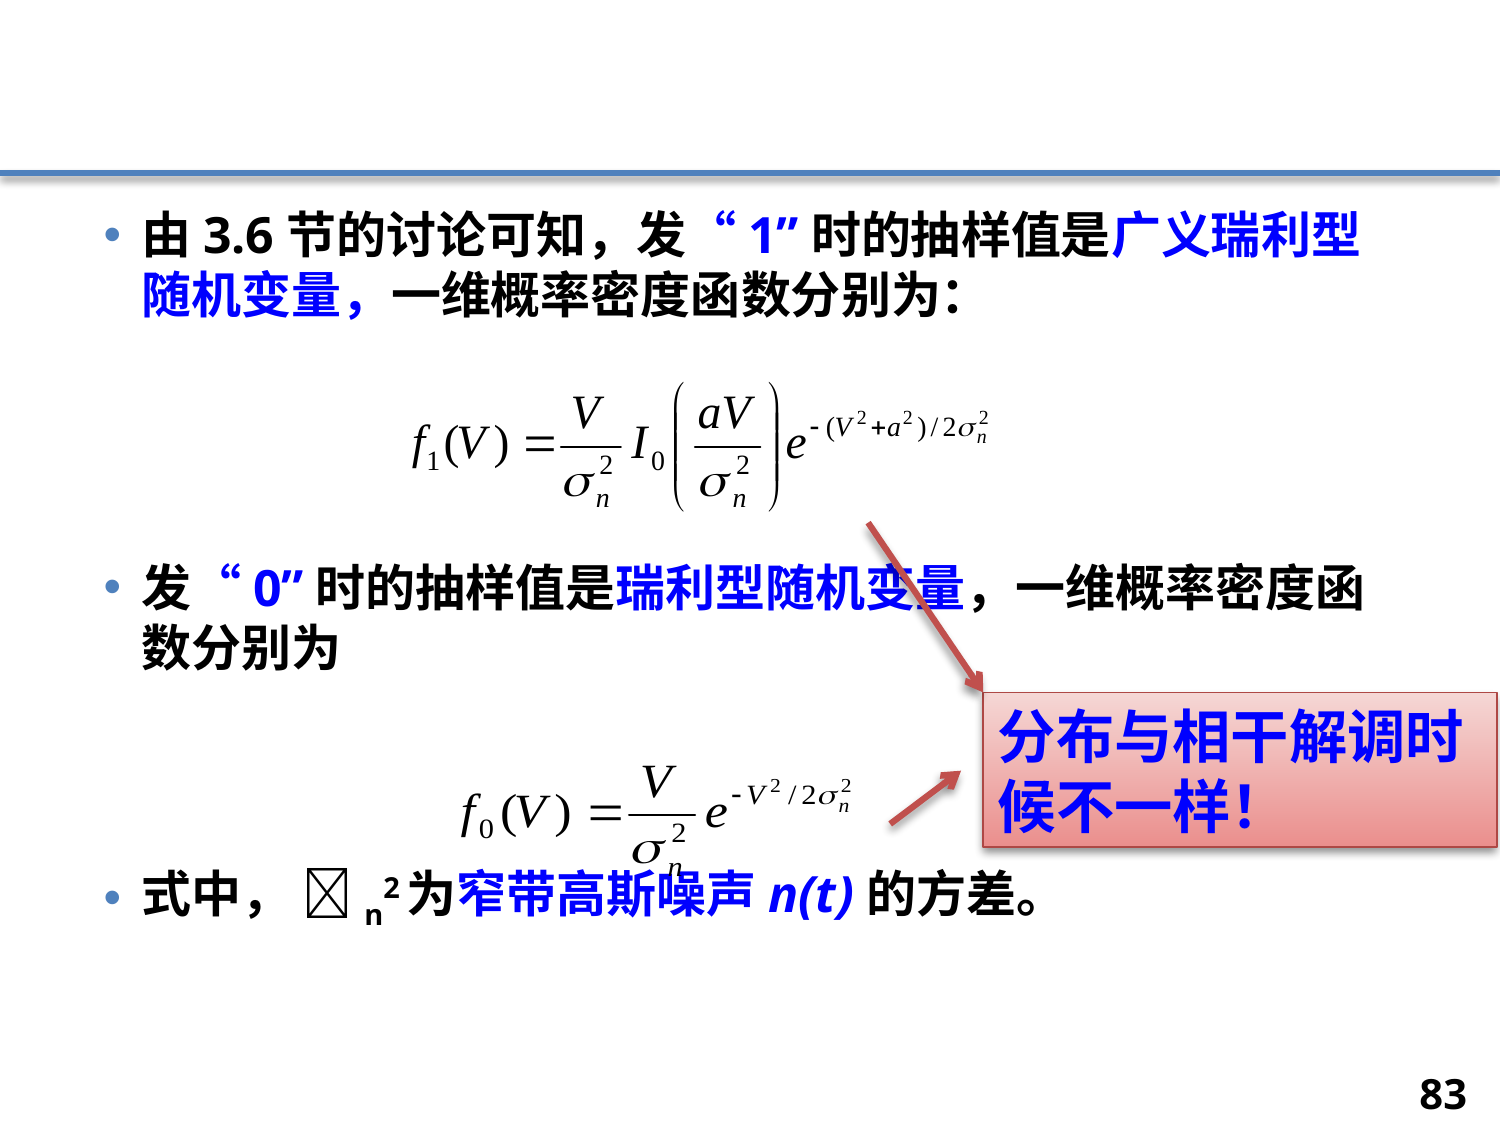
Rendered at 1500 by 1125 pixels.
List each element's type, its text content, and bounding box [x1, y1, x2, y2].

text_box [889, 770, 962, 825]
text_box 分布与相干解调时候不一样！ [982, 692, 1498, 848]
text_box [442, 751, 864, 887]
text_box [867, 522, 984, 693]
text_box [395, 370, 1002, 523]
list 由3.6节的讨论可知，发“1”时的抽样值是广义瑞利型随机变量，一维概率密度函数分别为： 发“0”时的抽样值是瑞利型随机变量，一维概率密度函数分别为 式中， n2为窄带高斯噪声n(t)的方差。 [88, 523, 1412, 1024]
slide_number 83 [1379, 1075, 1483, 1118]
list 由3.6节的讨论可知，发“1”时的抽样值是广义瑞利型随机变量，一维概率密度函数分别为： 发“0”时的抽样值是瑞利型随机变量，一维概率密度函数分别为 式中， n2为窄带高斯噪声n(t)的方差。 [88, 196, 1412, 522]
